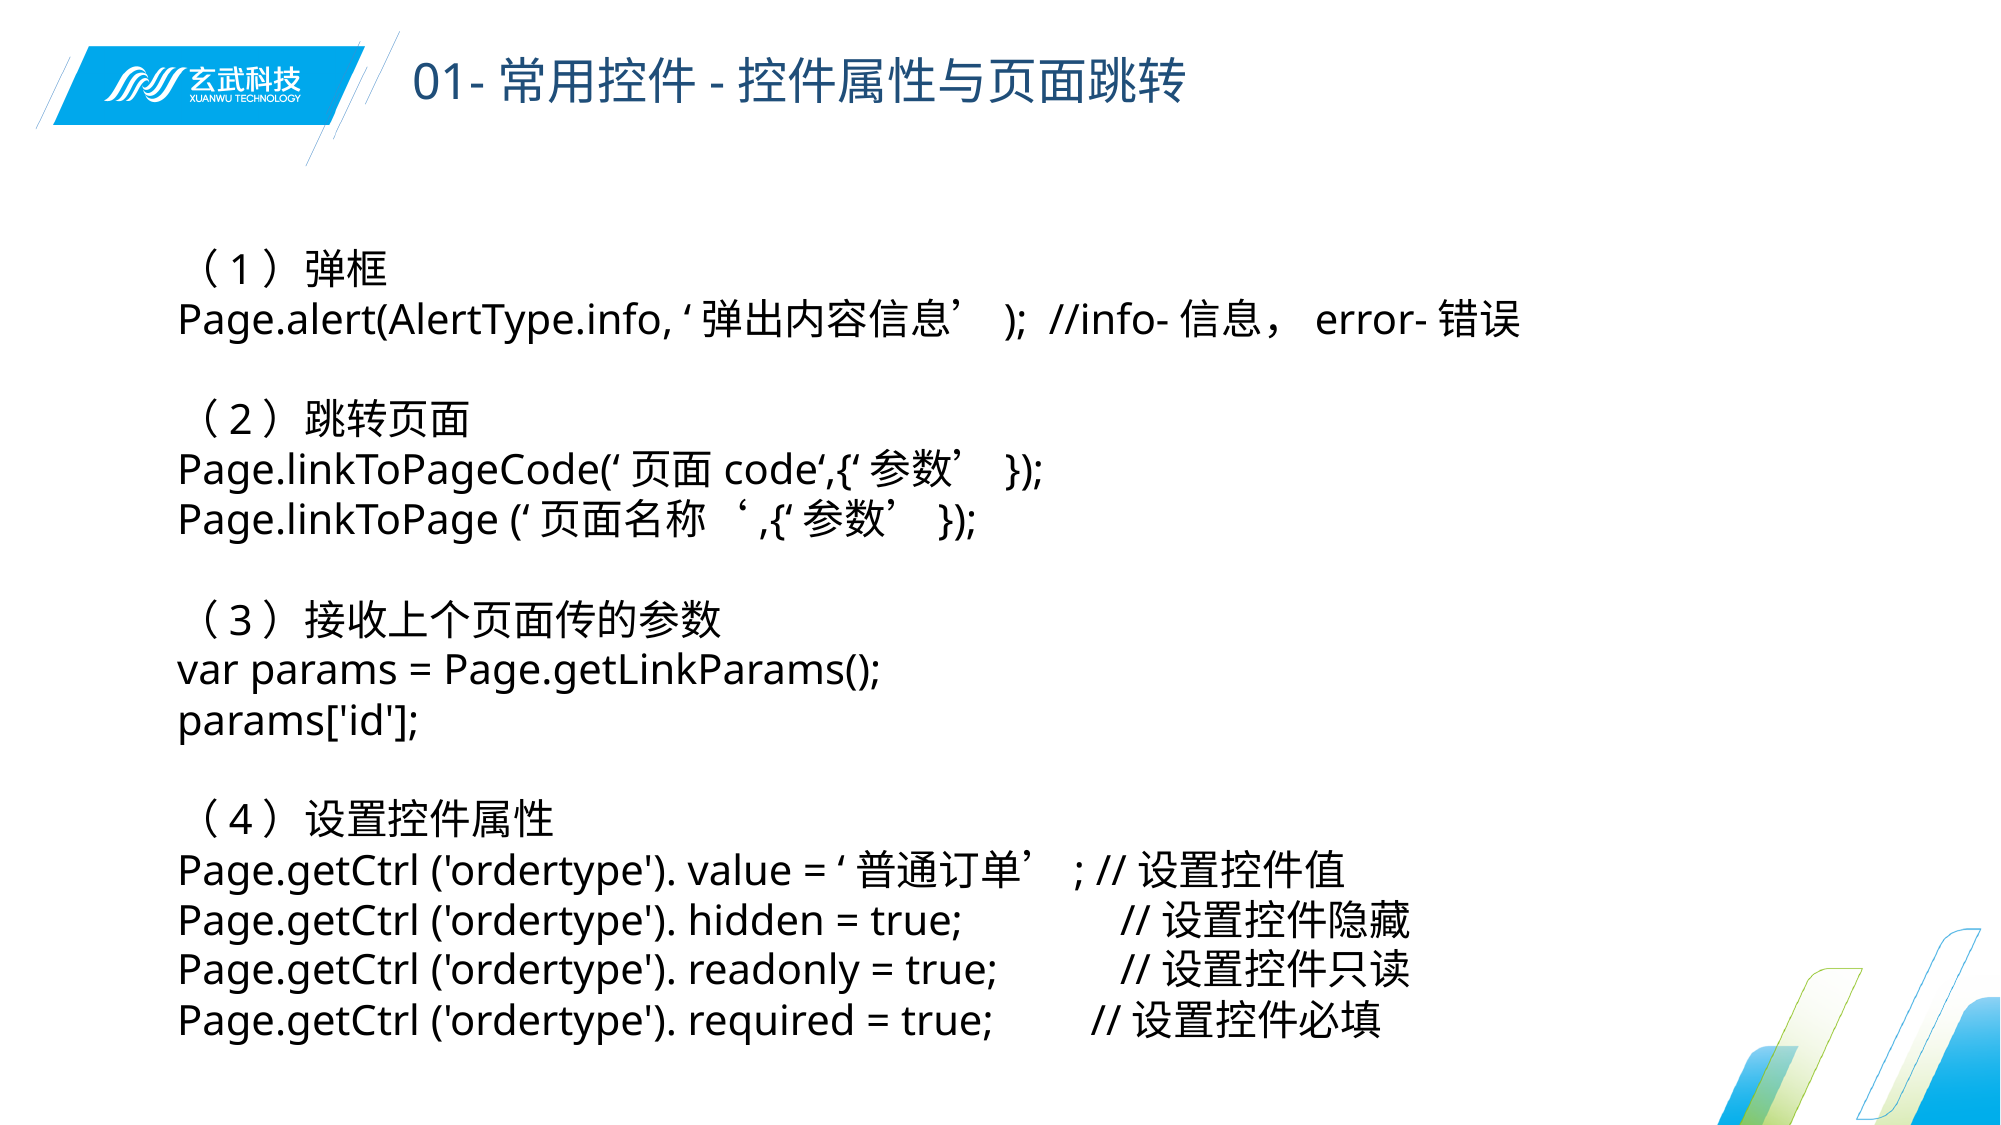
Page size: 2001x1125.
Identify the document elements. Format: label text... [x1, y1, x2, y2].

picture [28, 25, 413, 171]
picture [1888, 886, 2001, 1125]
text_box （1）弹框 Page.alert(AlertType.info, ‘弹出内容信息’); //info-信息，error-错误 （2）跳转页面 Page.linkToPageCode(‘页面code‘,{‘参数’}); Page.linkToPage (‘页面名称‘,{‘参数’}); （3）接收上个页面传的参数 var params = Page.getLinkParams(); params['id']; （4）设置控件属性 Page.getCtrl ('ordertype'). value = ‘普通订单’; //设置控件值 Page.getCtrl ('ordertype'). hidden = true; //设置控件隐藏 Page.getCtrl ('ordertype'). readonly = true; //设置控件只读 Page.getCtrl ('ordertype'). required = true; //设置控件必填 [162, 235, 1888, 1125]
text_box 01-常用控件-控件属性与页面跳转 [397, 42, 1343, 118]
